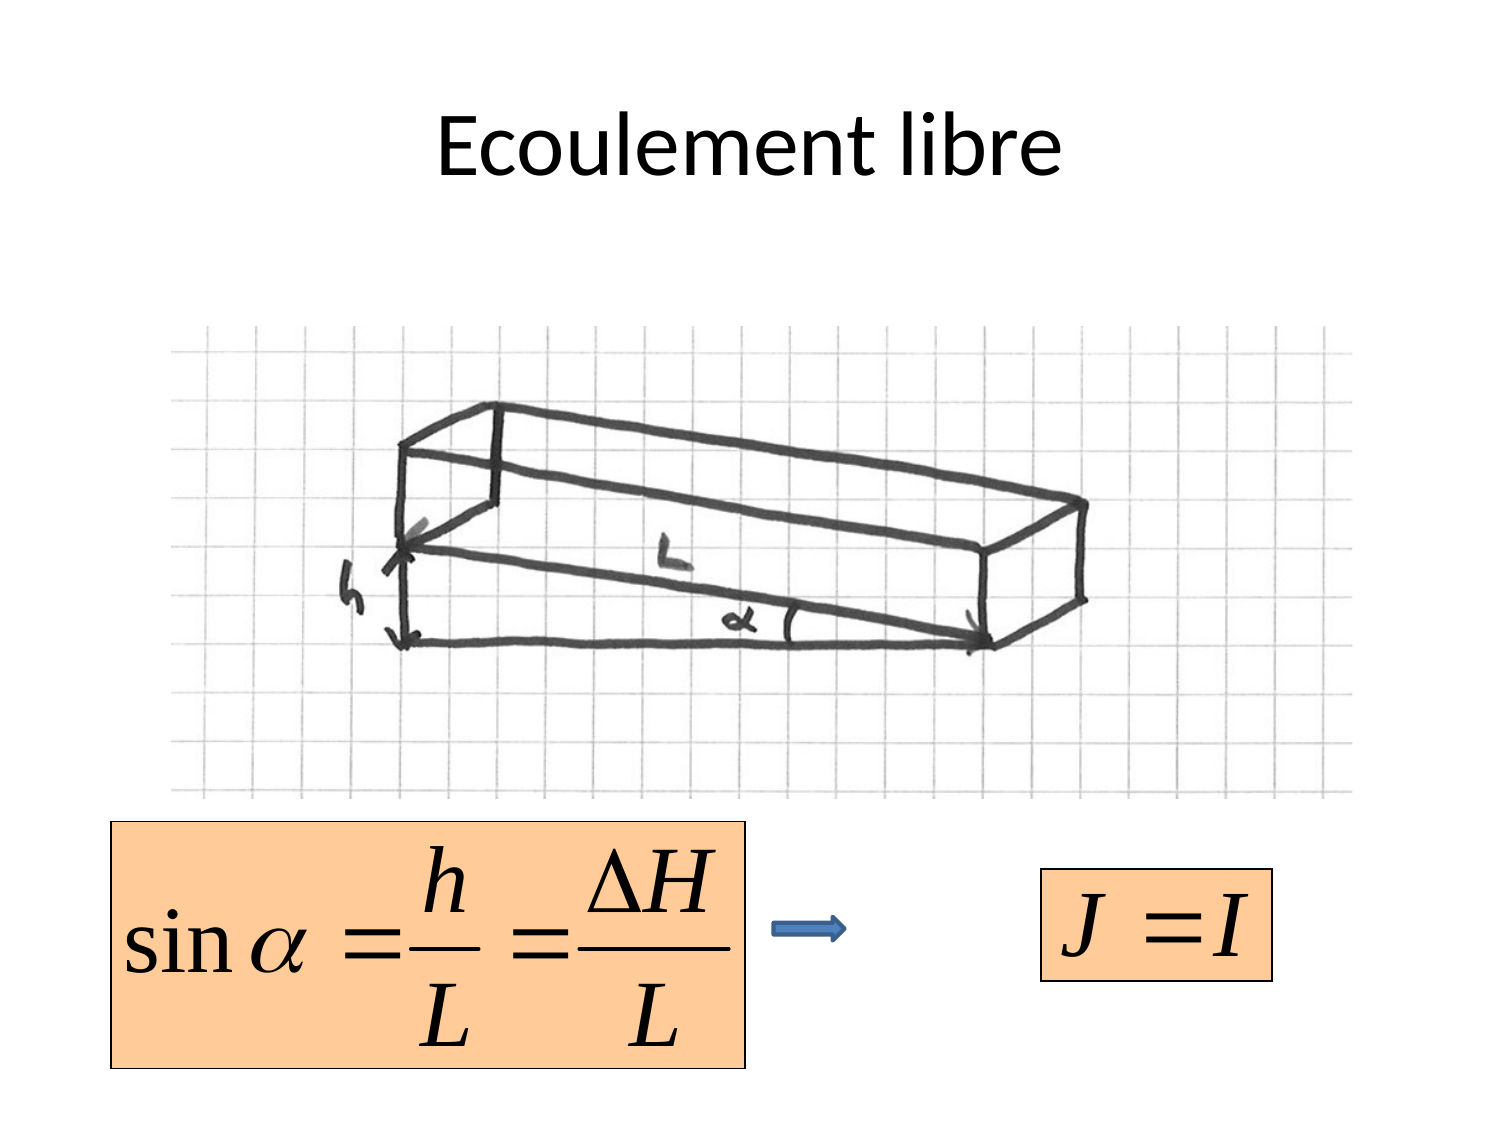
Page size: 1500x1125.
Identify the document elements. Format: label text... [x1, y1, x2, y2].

title Ecoulement libre [75, 45, 1425, 233]
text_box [1041, 869, 1272, 981]
picture [170, 326, 1353, 799]
text_box [771, 914, 847, 943]
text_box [111, 822, 745, 1068]
